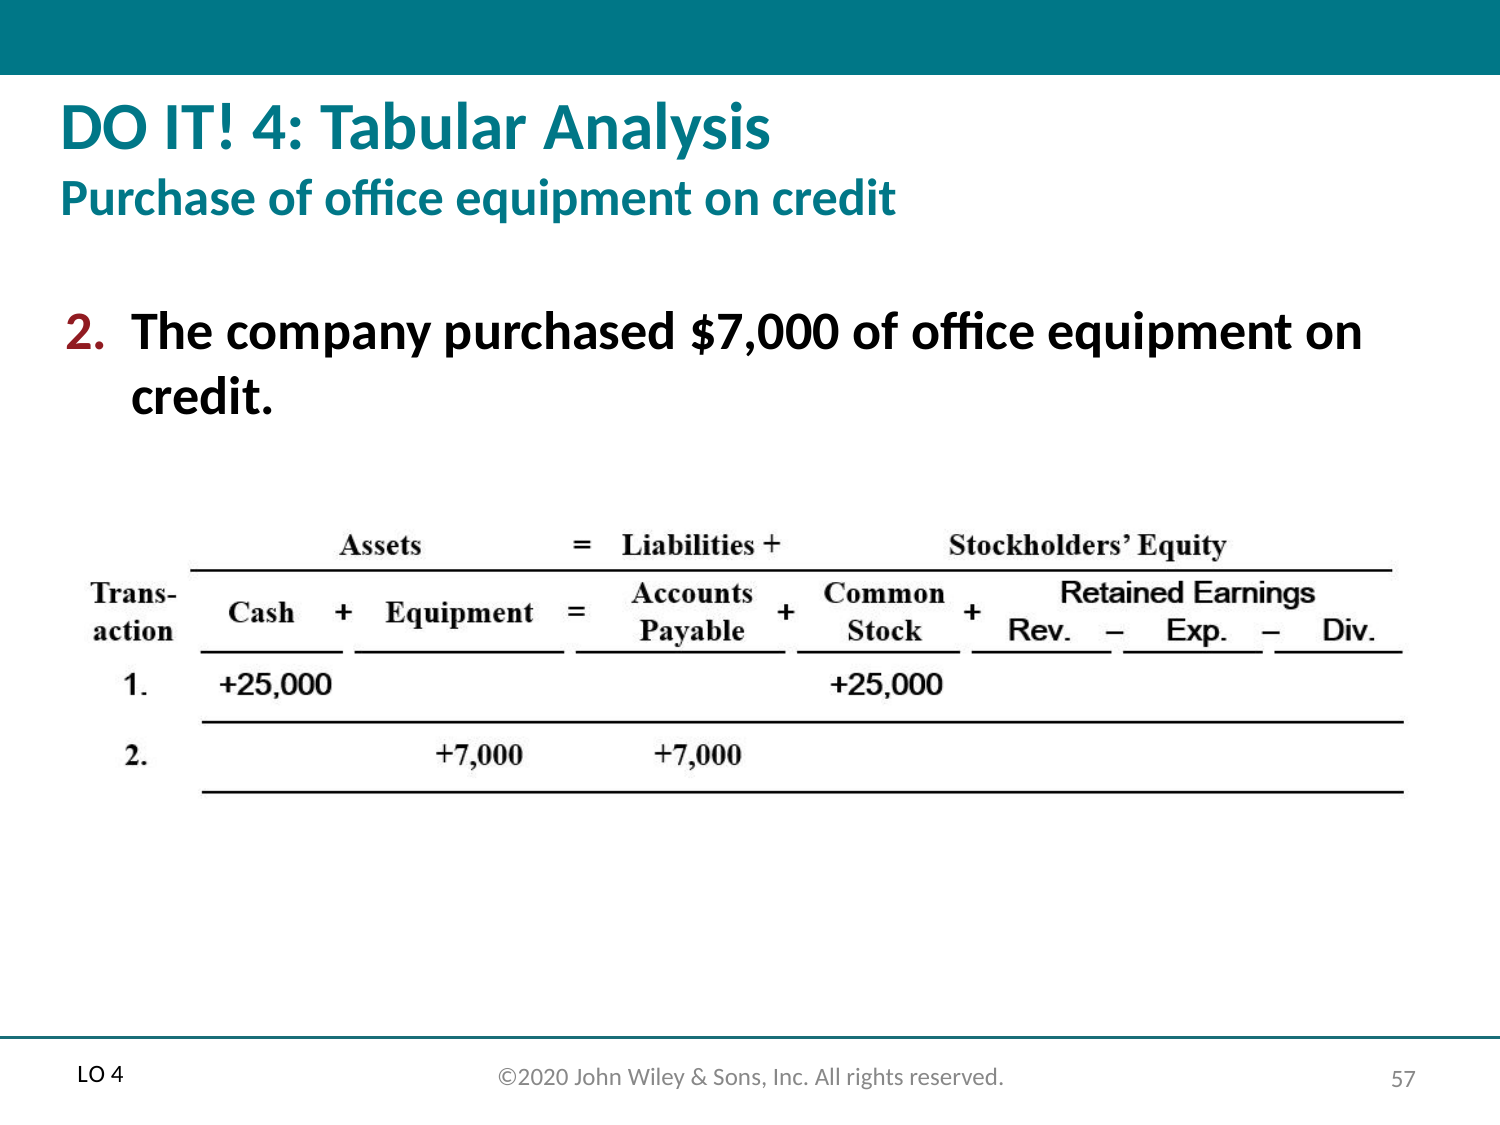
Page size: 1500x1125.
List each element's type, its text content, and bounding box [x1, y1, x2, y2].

picture [73, 497, 1427, 865]
list L O 4 [62, 1053, 155, 1099]
list The company purchased $7,000 of office equipment on credit. [50, 287, 1450, 440]
title DO IT! 4: Tabular Analysis Purchase of office equipment on credit [45, 75, 1447, 235]
